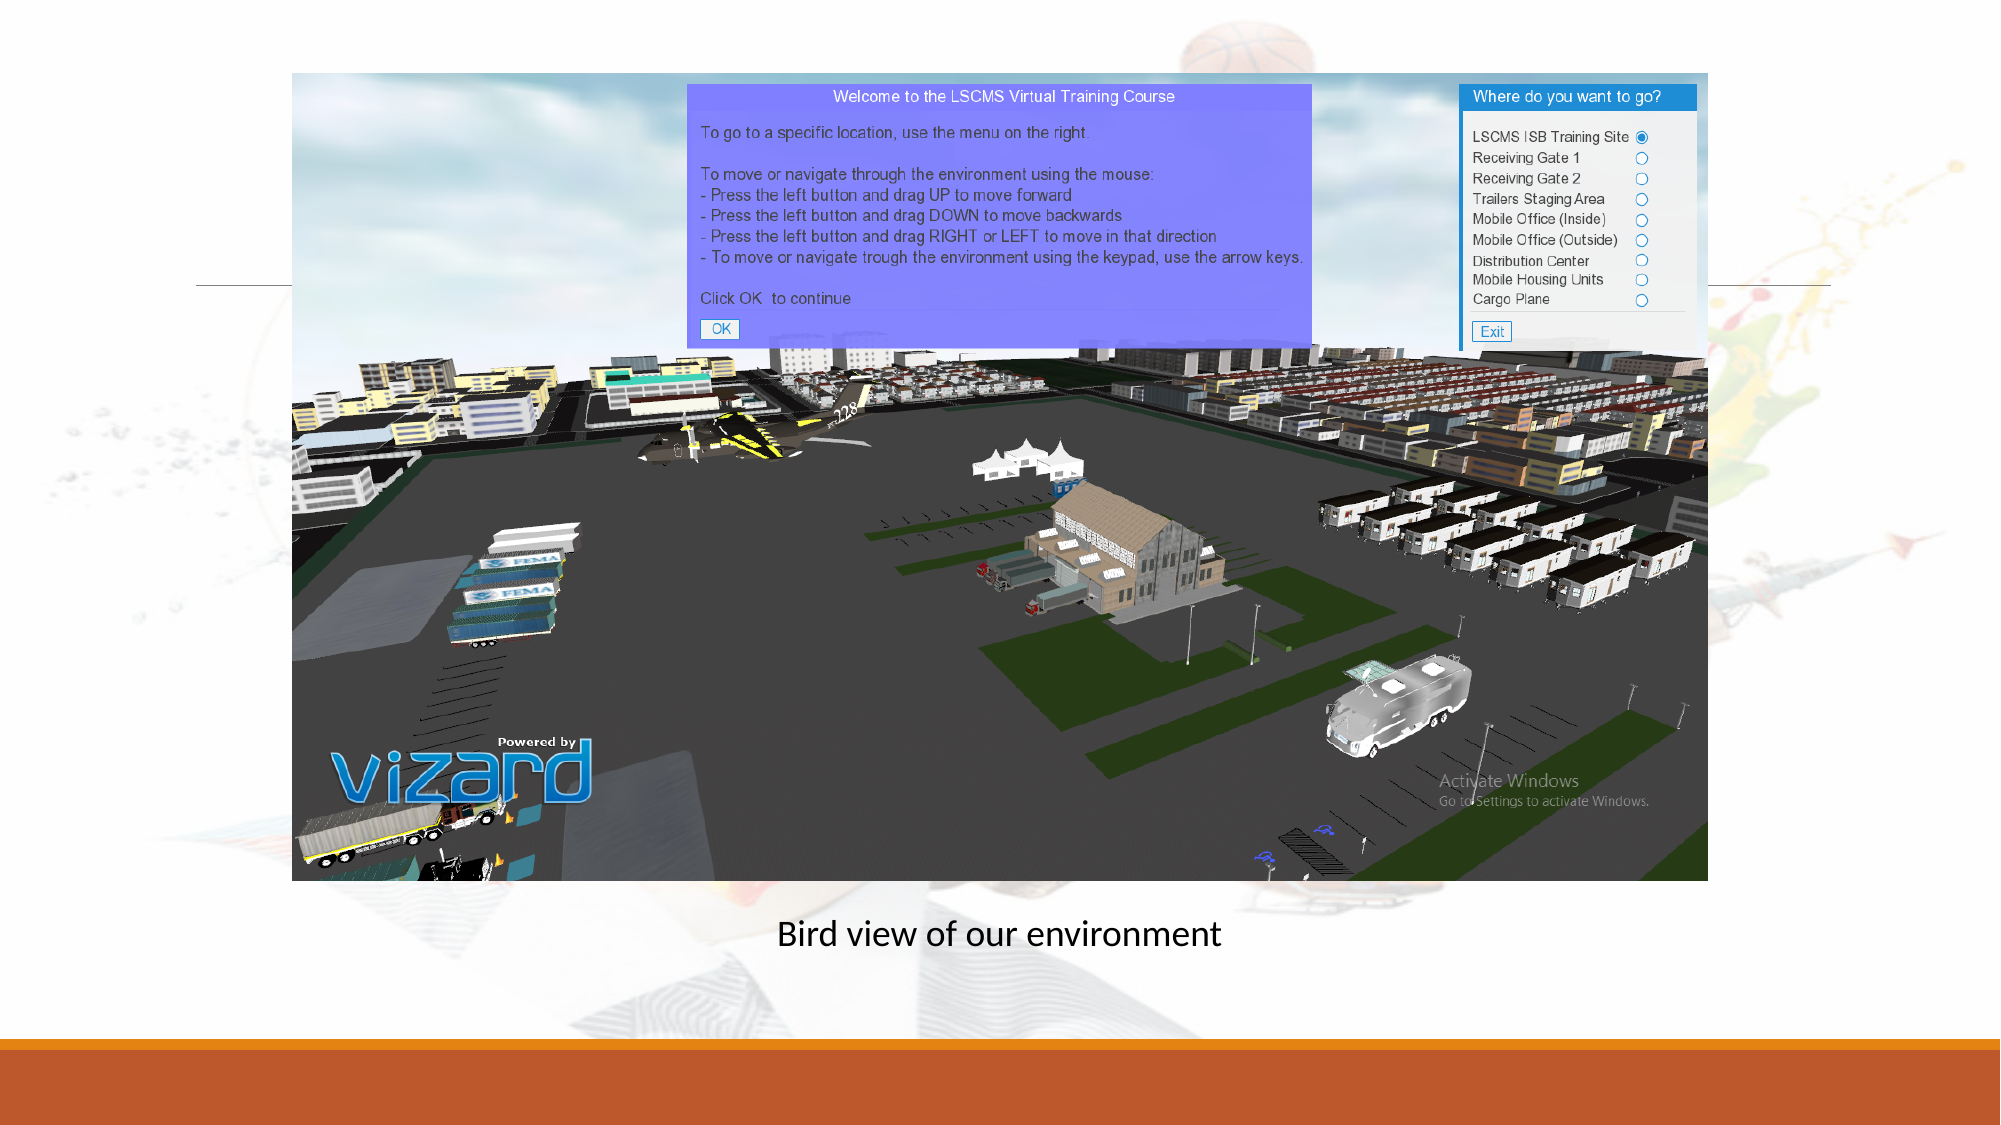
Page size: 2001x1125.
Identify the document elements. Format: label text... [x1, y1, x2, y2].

text_box Bird view of our environment [762, 902, 1238, 1007]
picture [291, 73, 1709, 882]
